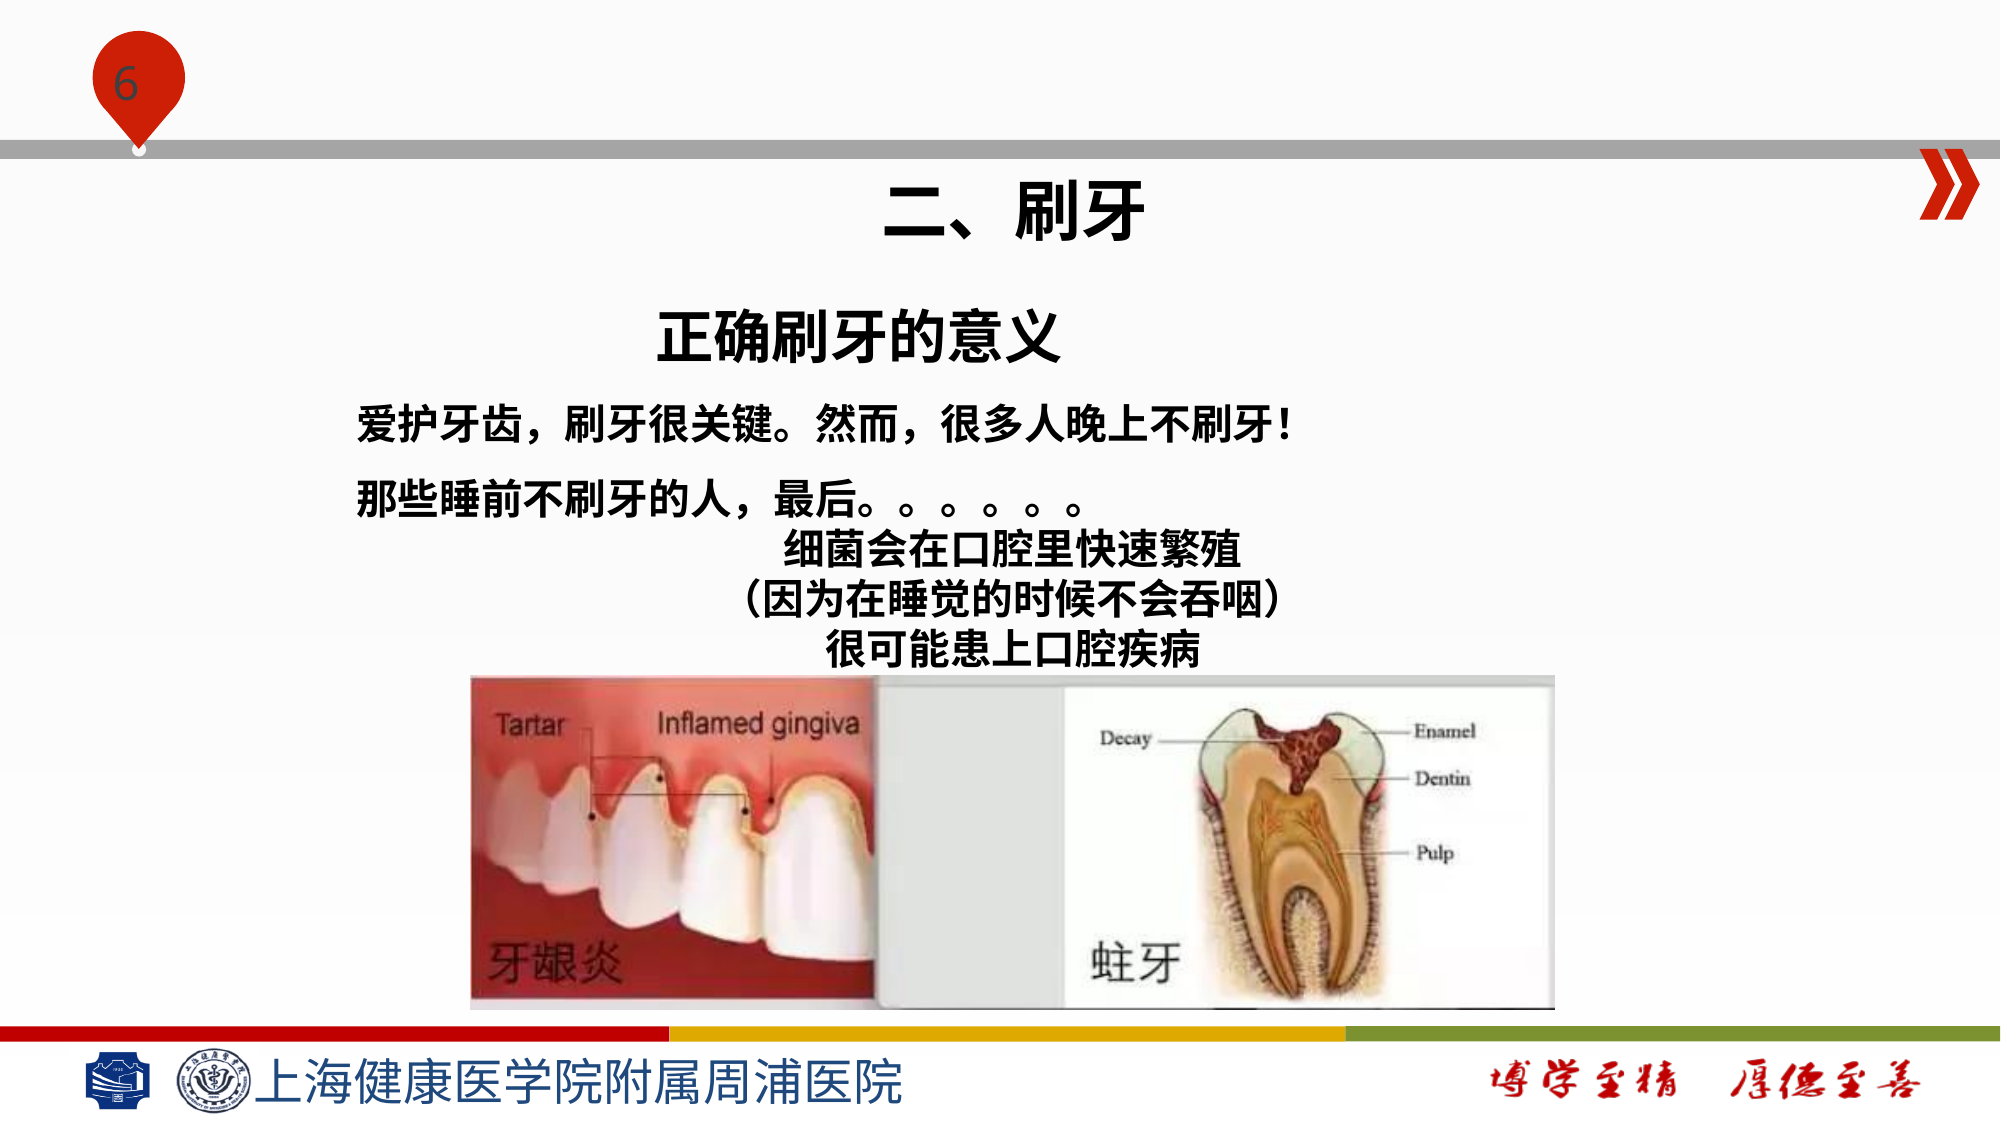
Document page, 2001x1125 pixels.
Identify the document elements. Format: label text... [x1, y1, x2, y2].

text_box 爱护牙齿，刷牙很关键。然而，很多人晚上不刷牙！ 那些睡前不刷牙的人，最后。。。。。。 细菌会在口腔里快速繁殖 （因为在睡觉的时候不会吞咽） 很可能患上口腔疾病 [341, 365, 1685, 756]
picture [70, 1042, 260, 1121]
list [0, 7, 468, 80]
text_box 正确刷牙的意义 [640, 257, 1560, 365]
picture [1458, 1043, 1955, 1124]
picture [470, 675, 1556, 1010]
text_box 二、刷牙 [839, 161, 1163, 257]
